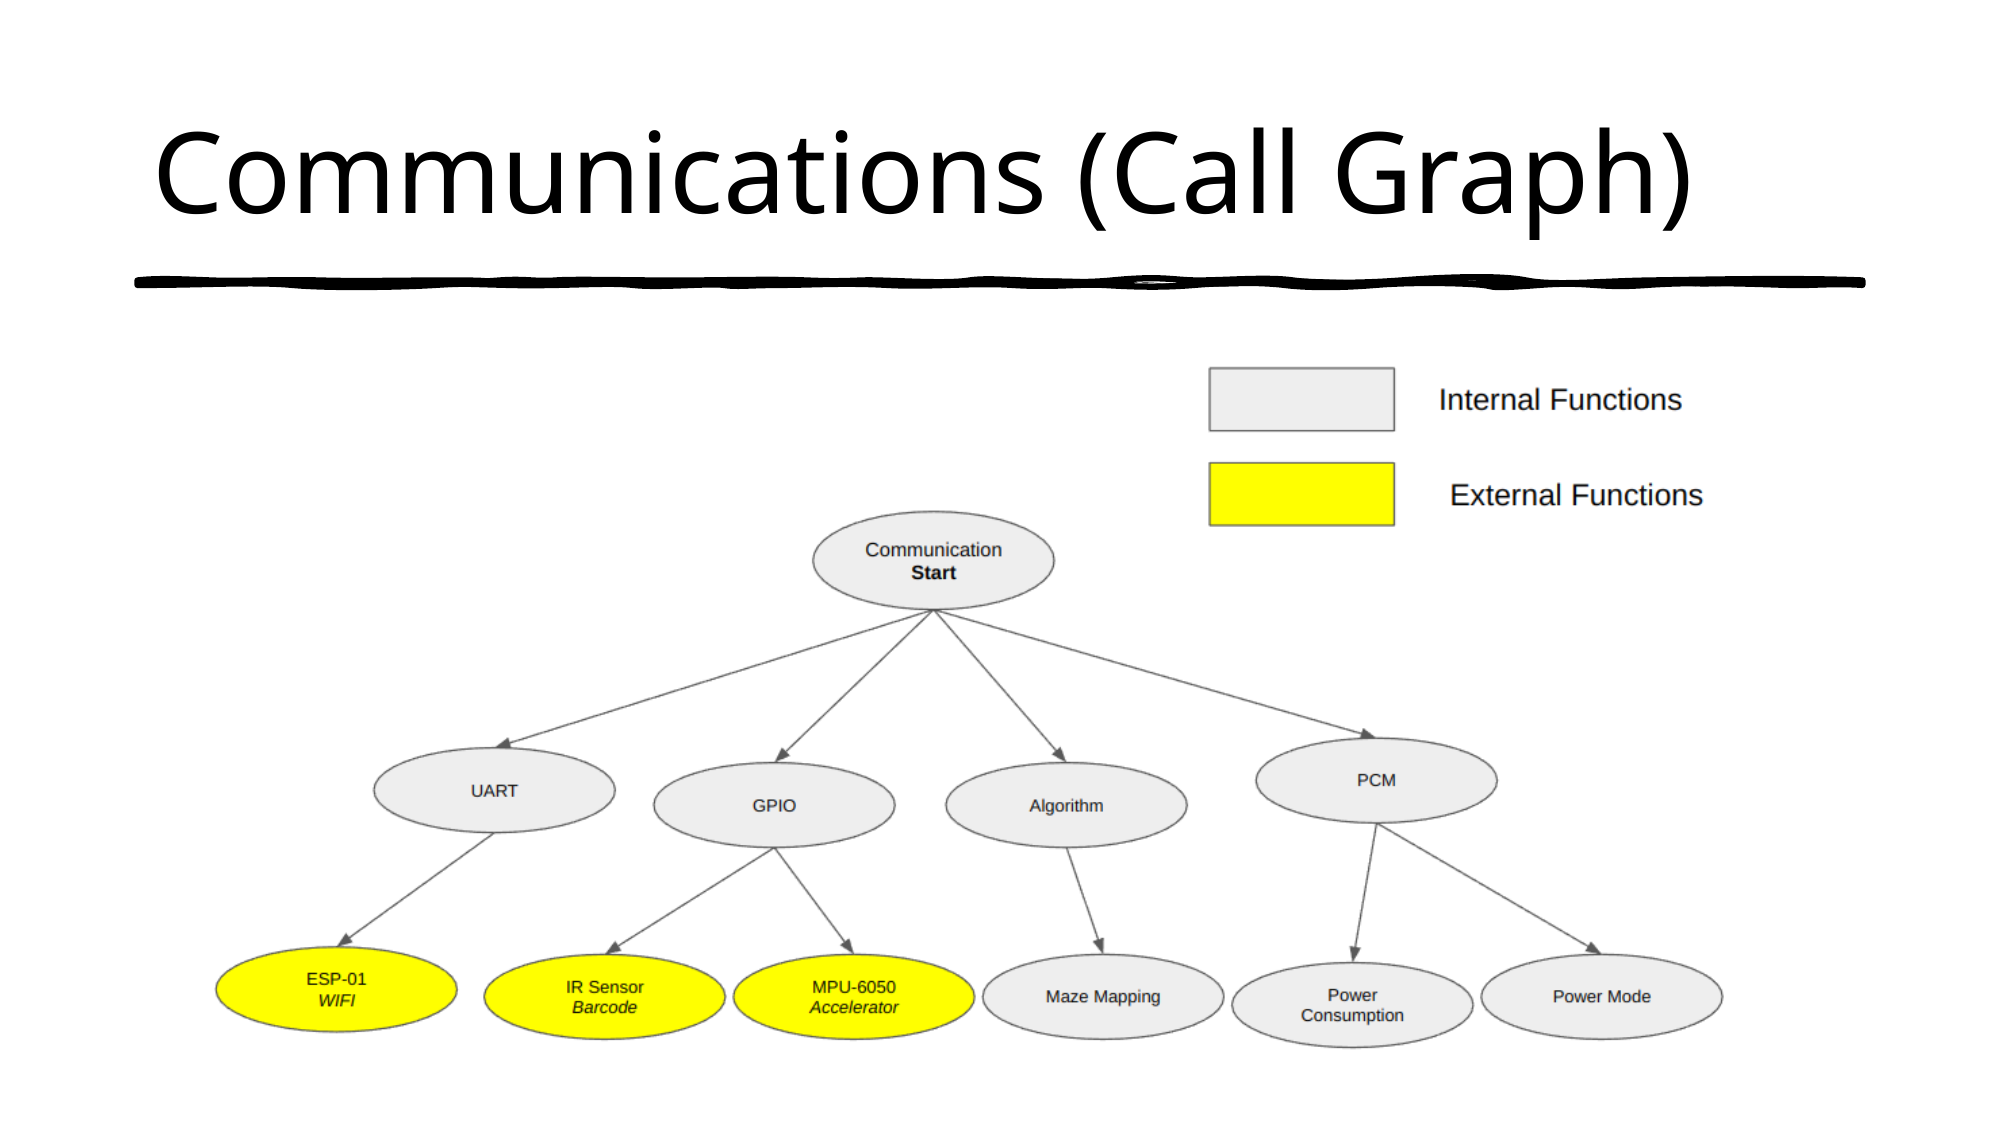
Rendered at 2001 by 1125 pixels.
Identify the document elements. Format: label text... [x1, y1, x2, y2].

title Communications (Call Graph) [137, 59, 1863, 278]
picture [205, 316, 1740, 1067]
